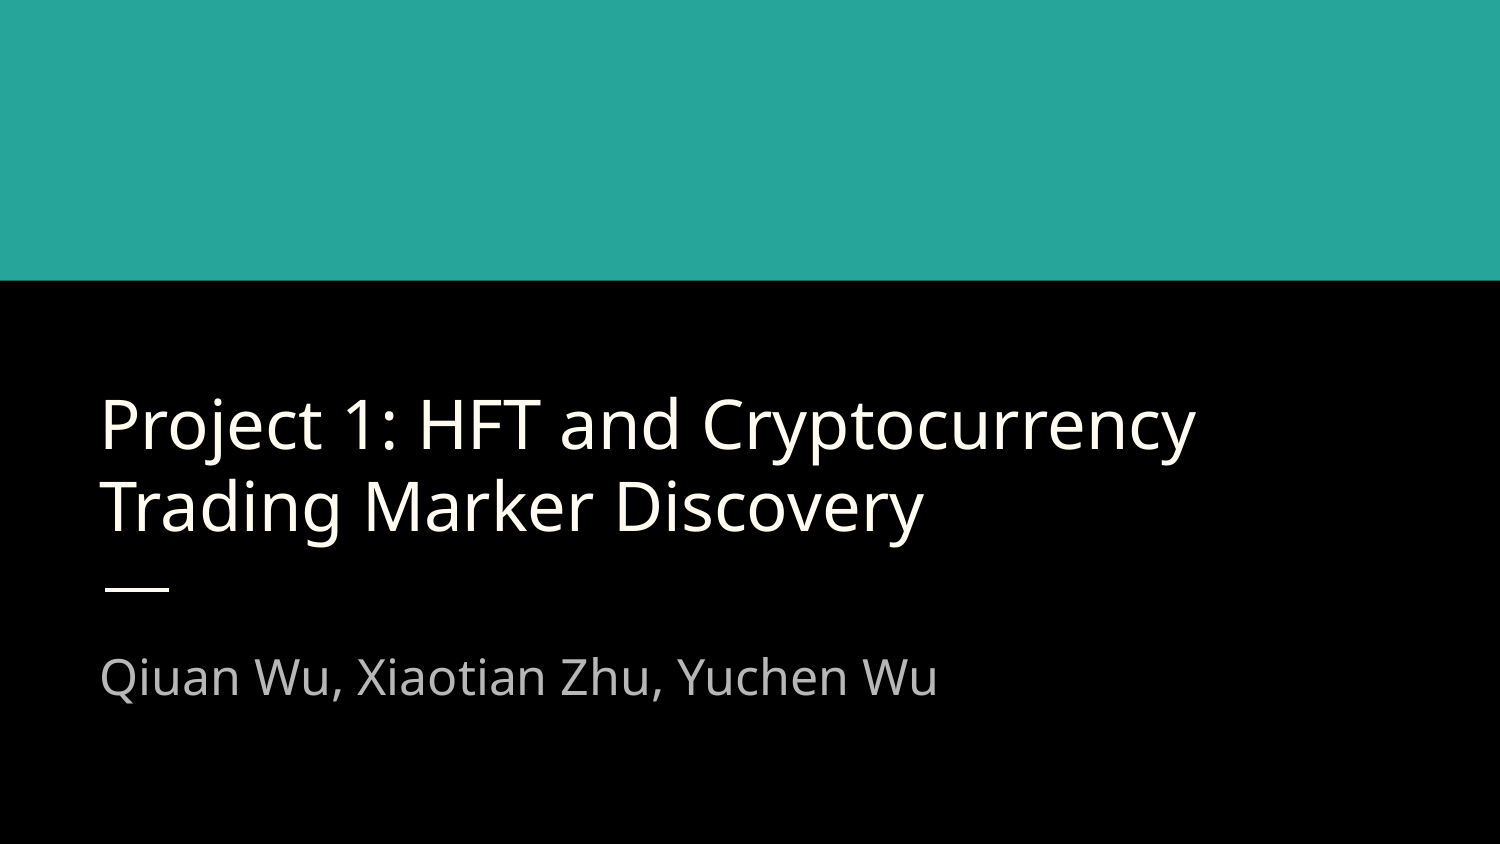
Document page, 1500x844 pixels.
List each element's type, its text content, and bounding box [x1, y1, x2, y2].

title Project 1: HFT and Cryptocurrency Trading Marker Discovery [84, 310, 1416, 561]
subtitle Qiuan Wu, Xiaotian Zhu, Yuchen Wu [84, 630, 1416, 760]
